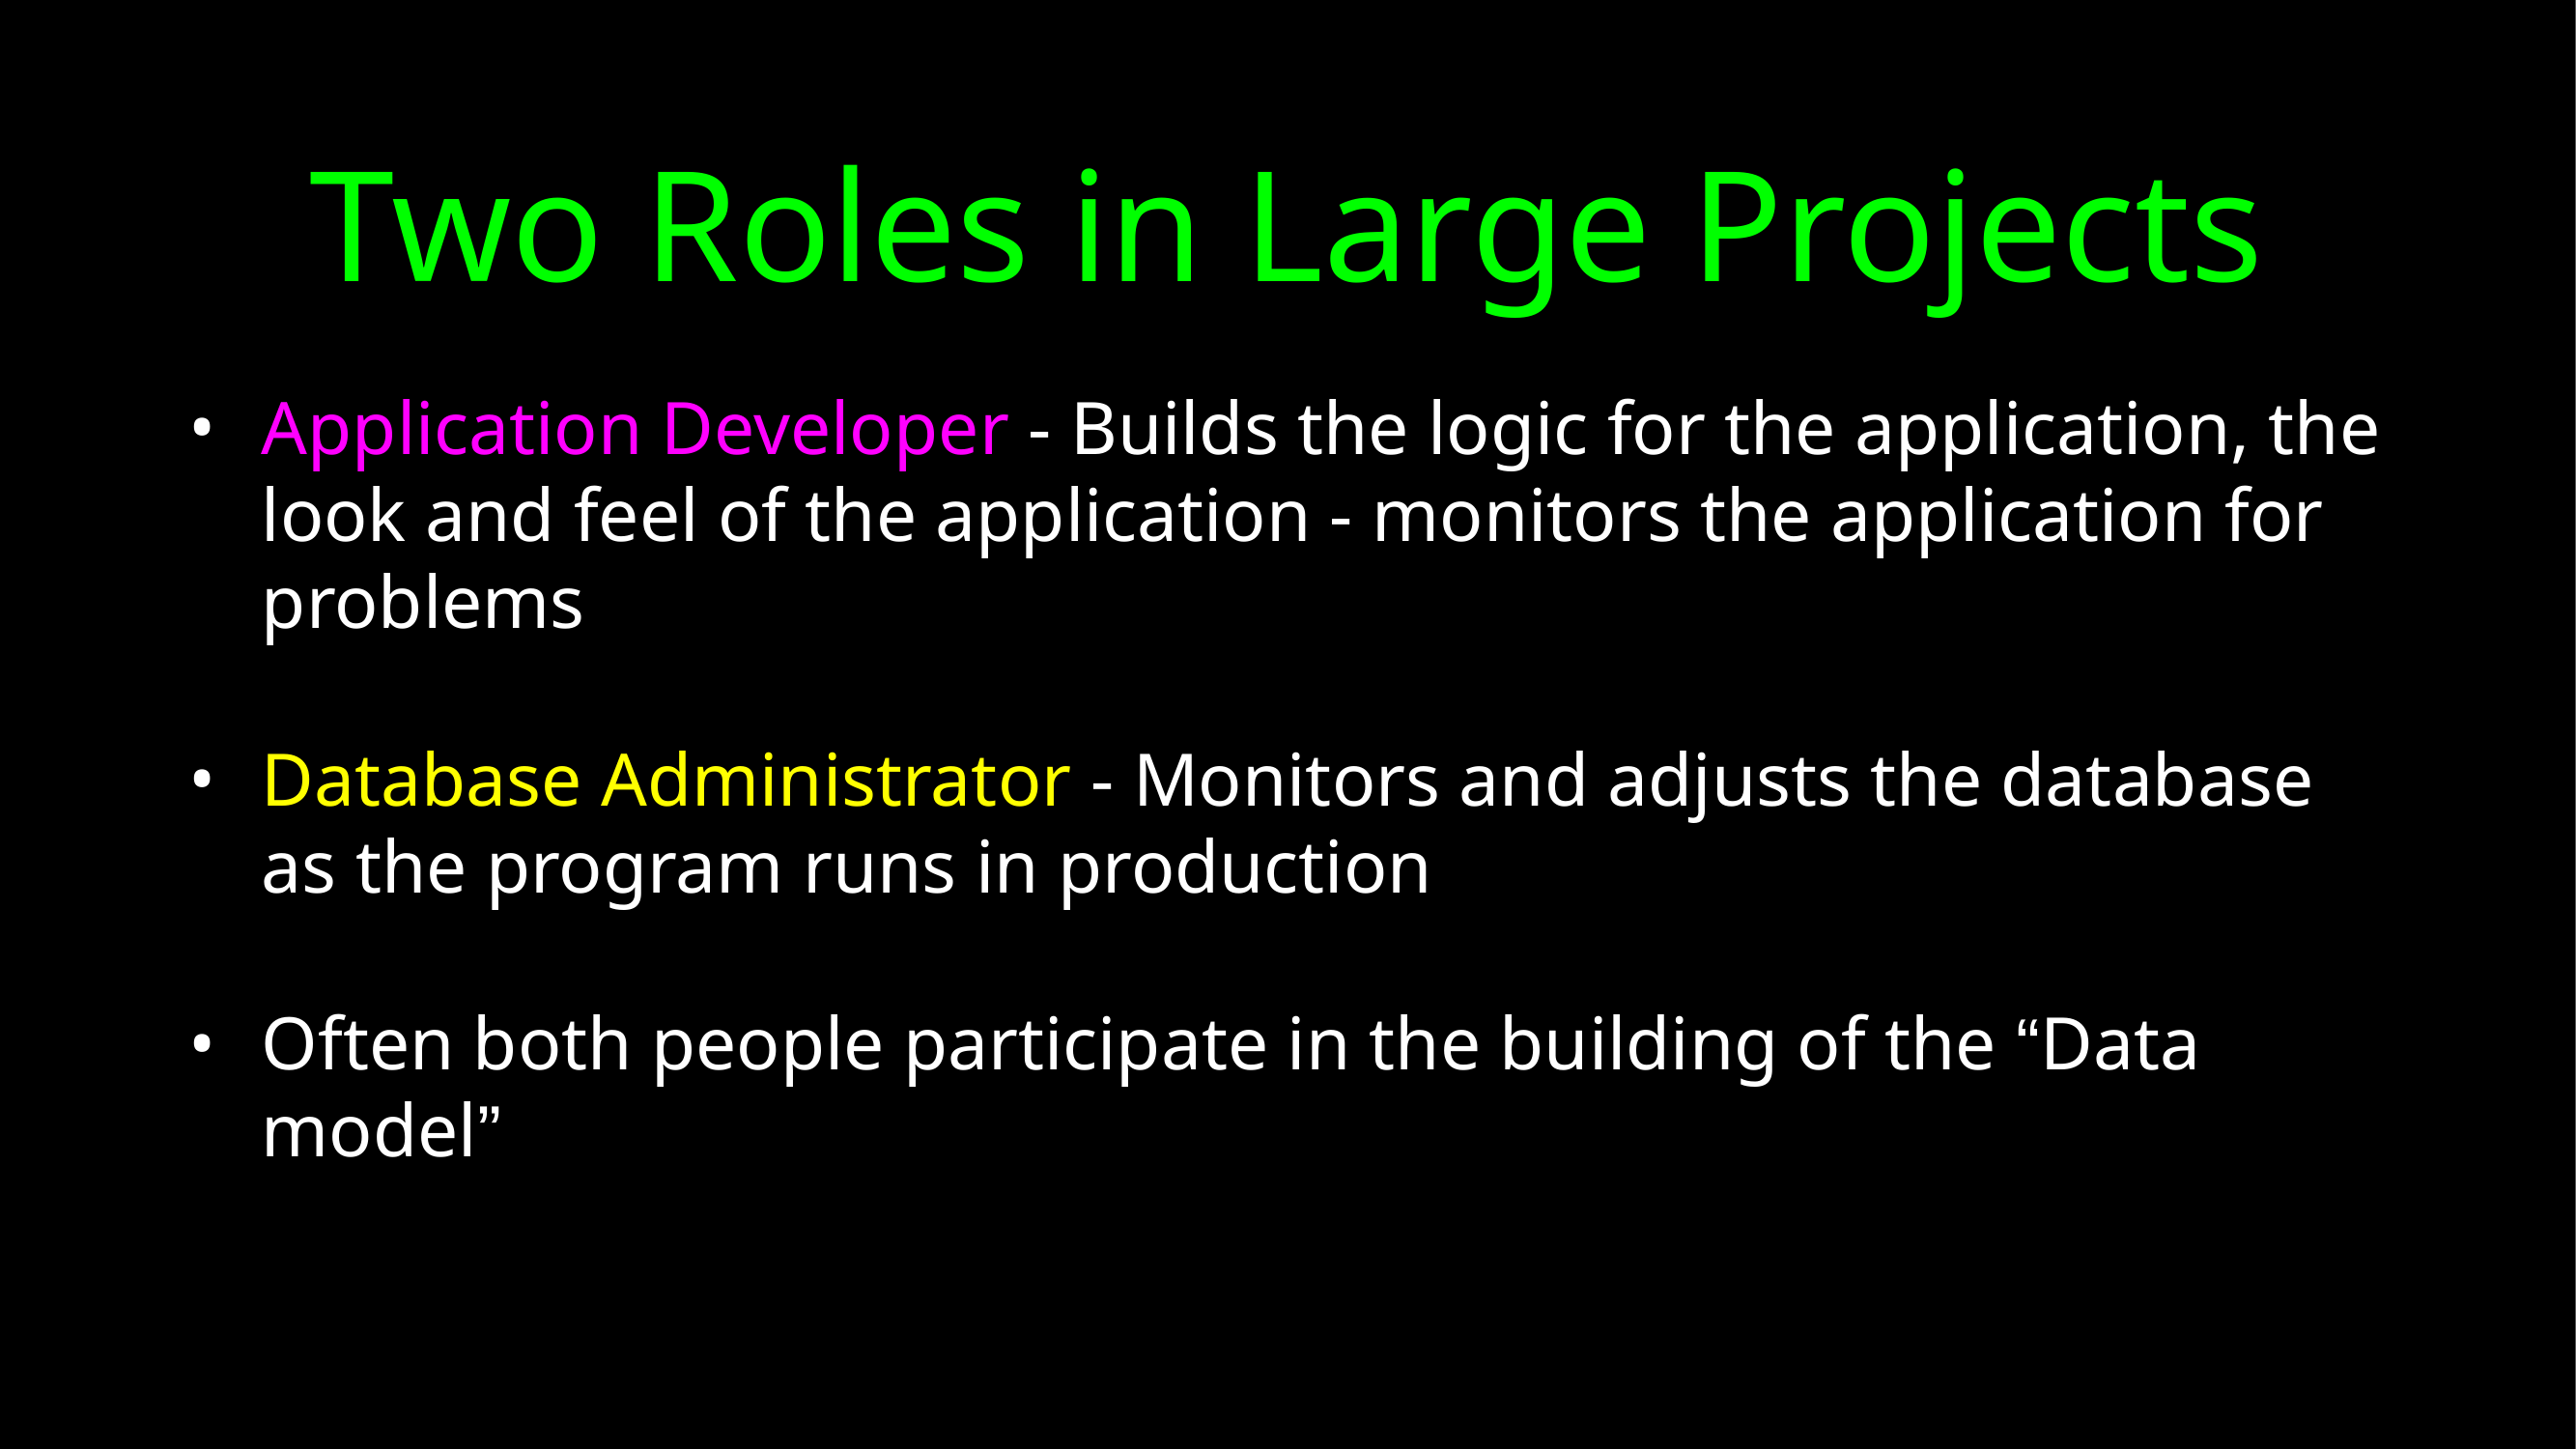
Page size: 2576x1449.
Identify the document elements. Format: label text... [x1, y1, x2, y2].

list Application Developer - Builds the logic for the application, the look and feel of the application - monitors the application for problems Database Administrator - Monitors and adjusts the database as the program runs in production Often both people participate in the building of the “Data model” [183, 412, 2391, 1142]
title Two Roles in Large Projects [183, 38, 2391, 403]
